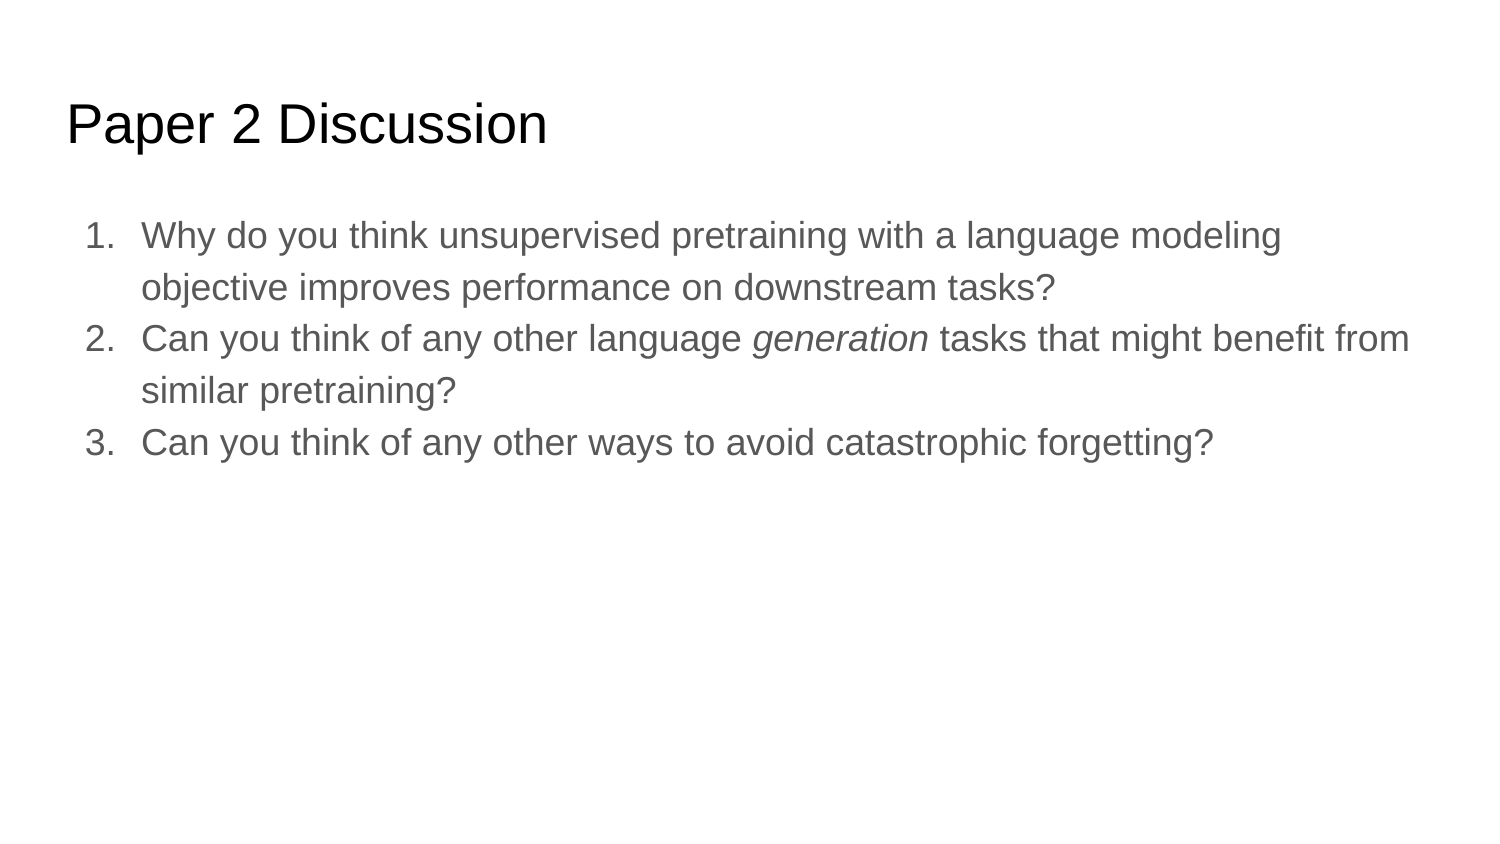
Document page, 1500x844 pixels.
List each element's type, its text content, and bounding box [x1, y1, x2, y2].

title Paper 2 Discussion [50, 72, 1450, 168]
list Why do you think unsupervised pretraining with a language modeling objective improves performance on downstream tasks? Can you think of any other language generation tasks that might benefit from similar pretraining? Can you think of any other ways to avoid catastrophic forgetting? [50, 188, 1450, 750]
